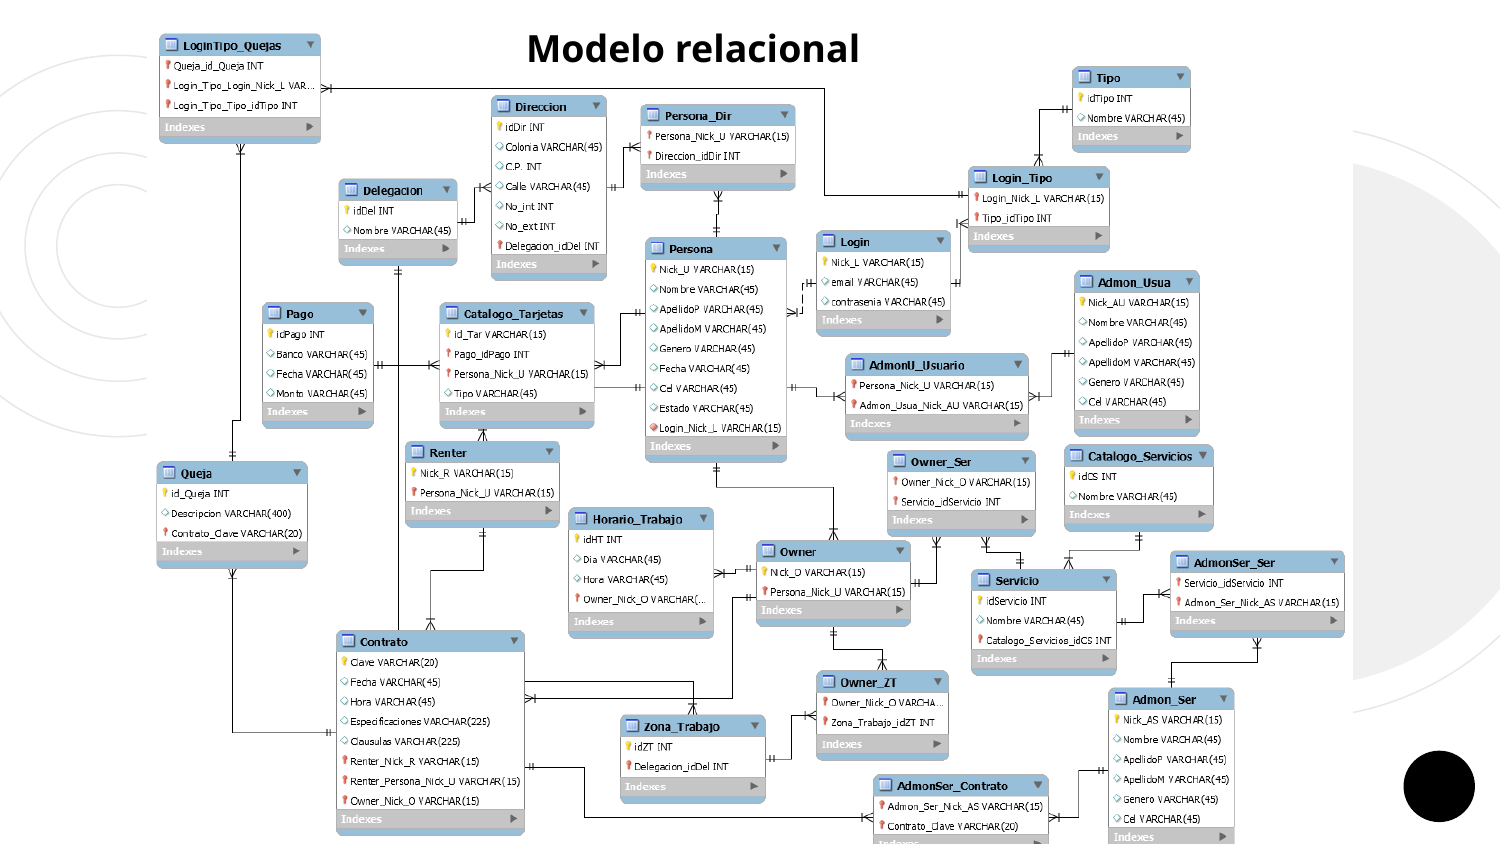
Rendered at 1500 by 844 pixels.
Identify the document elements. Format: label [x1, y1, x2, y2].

picture [147, 24, 1353, 844]
